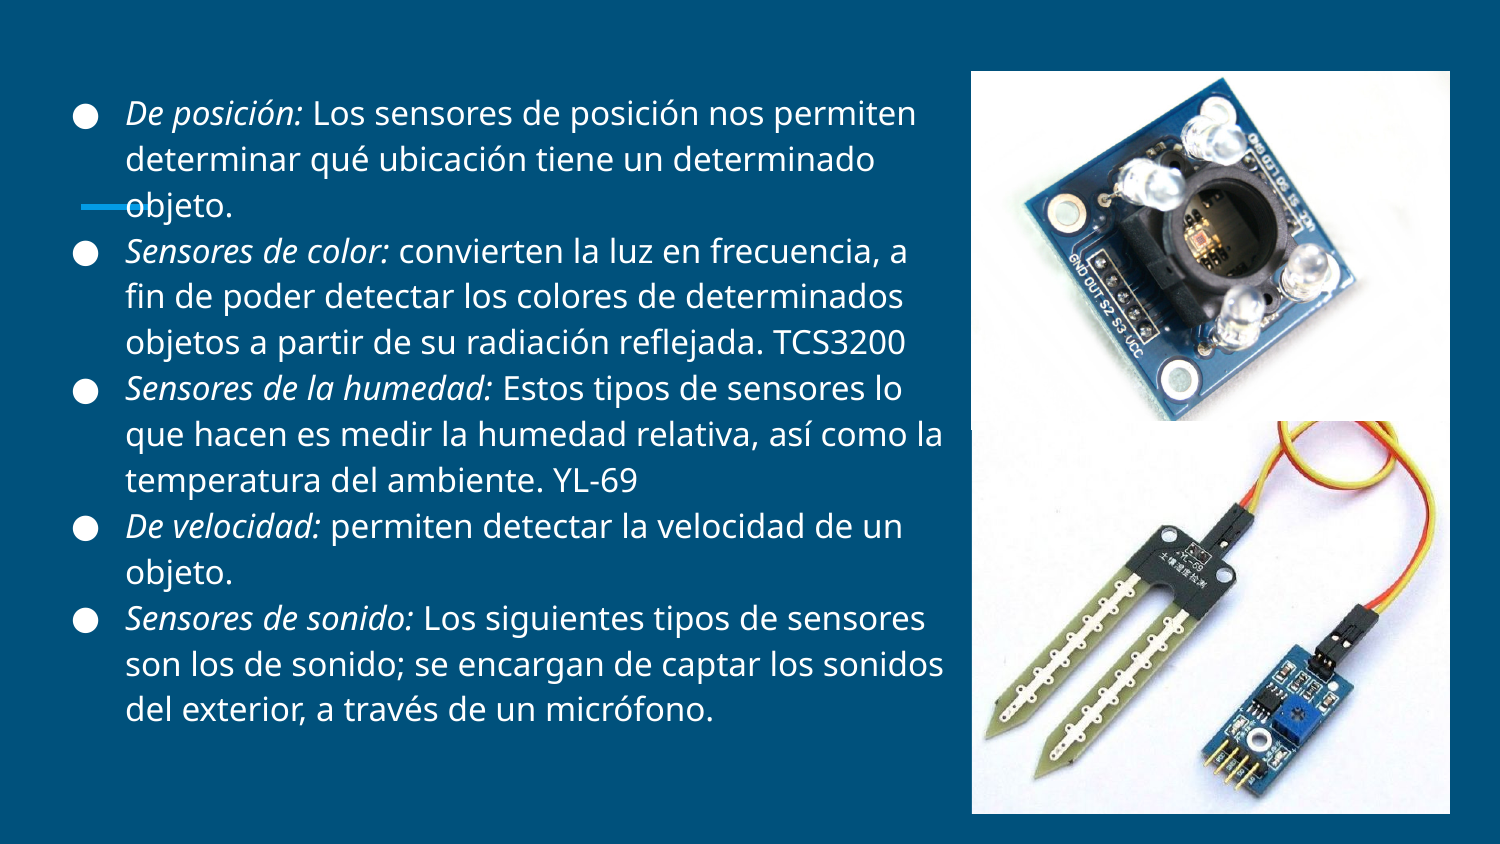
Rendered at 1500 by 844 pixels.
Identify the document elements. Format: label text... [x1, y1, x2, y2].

picture [972, 72, 1449, 813]
list De posición: Los sensores de posición nos permiten determinar qué ubicación tiene un determinado objeto. Sensores de color: convierten la luz en frecuencia, a fin de poder detectar los colores de determinados objetos a partir de su radiación reflejada. TCS3200 Sensores de la humedad: Estos tipos de sensores lo que hacen es medir la humedad relativa, así como la temperatura del ambiente. YL-69 De velocidad: permiten detectar la velocidad de un objeto. Sensores de sonido: Los siguientes tipos de sensores son los de sonido; se encargan de captar los sonidos del exterior, a través de un micrófono. [35, 71, 969, 750]
